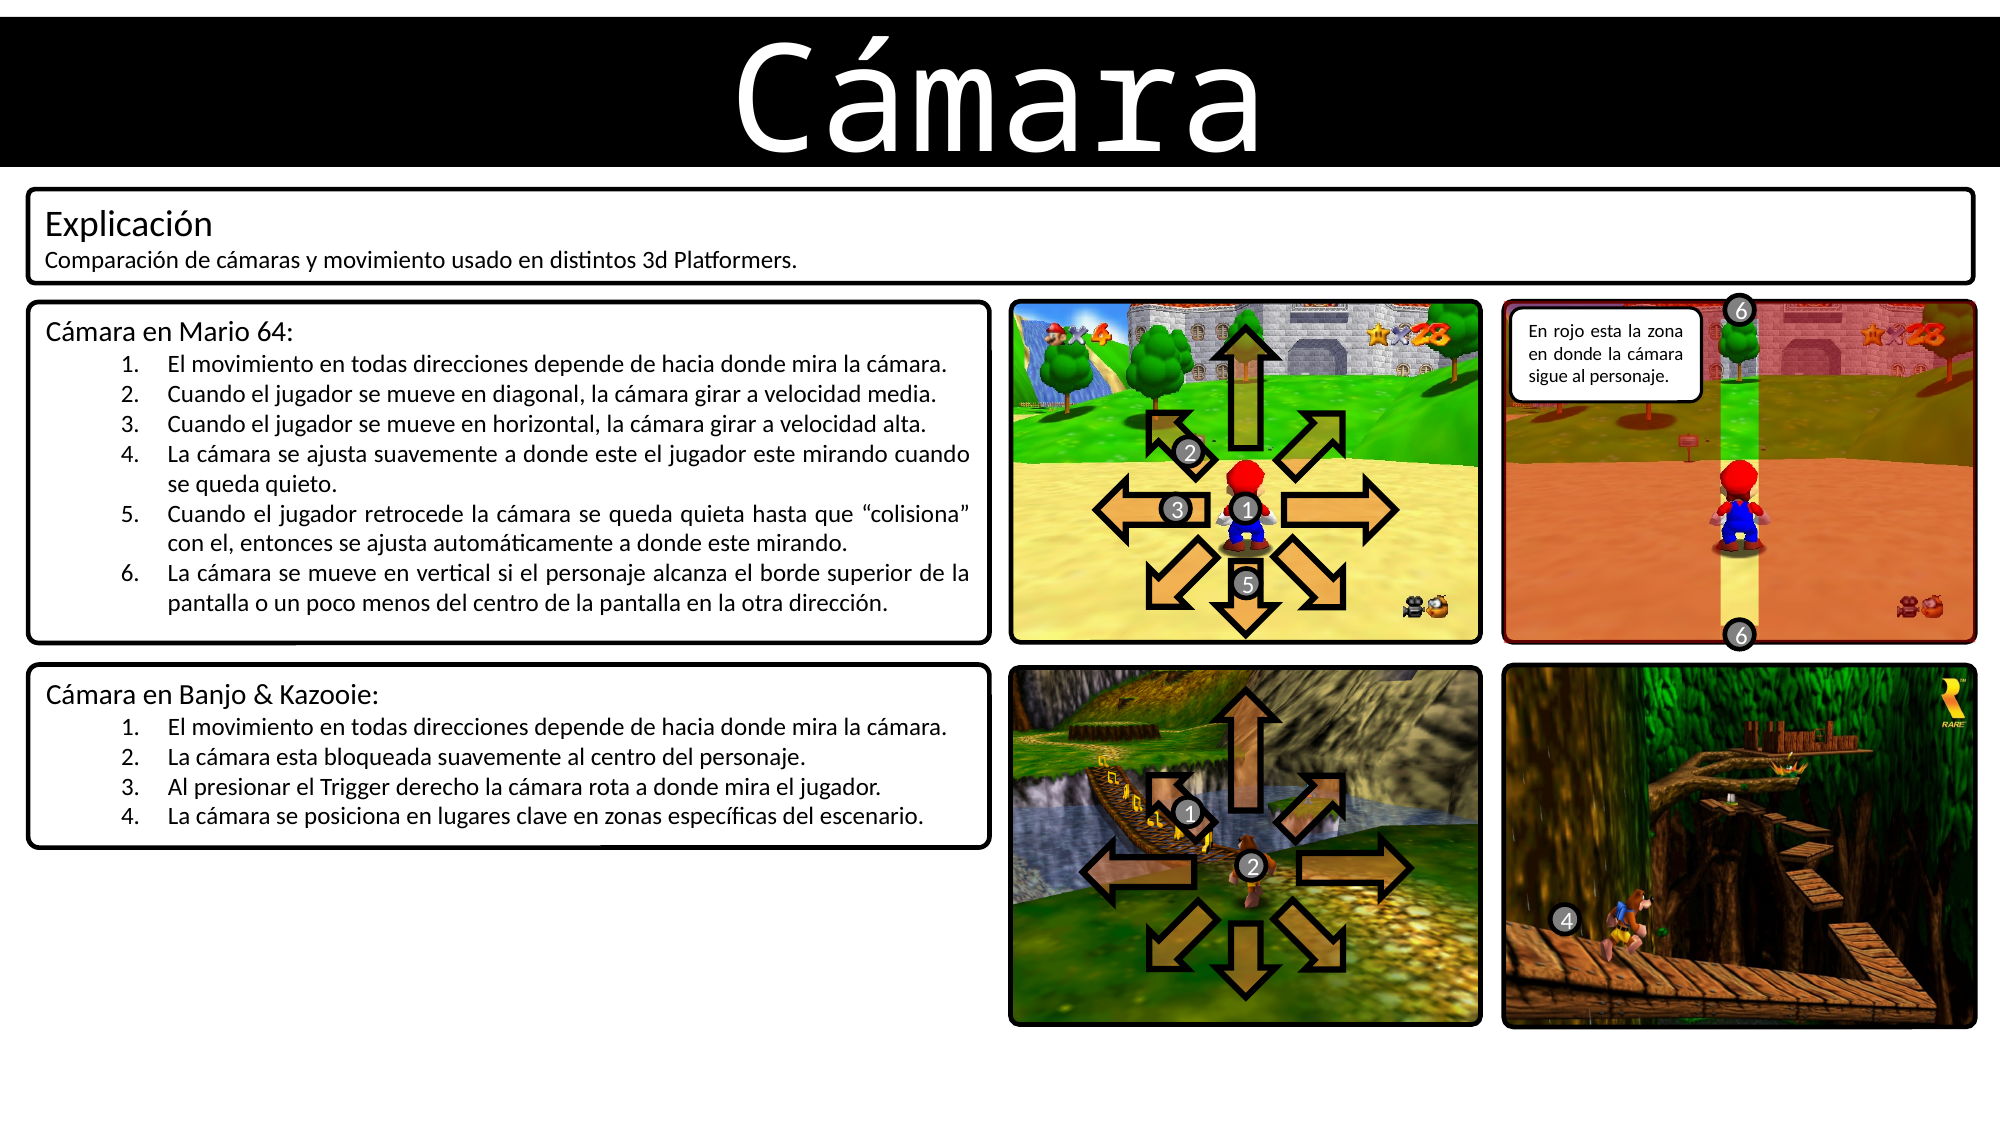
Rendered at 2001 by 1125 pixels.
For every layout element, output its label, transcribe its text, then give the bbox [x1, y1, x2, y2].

picture [1503, 664, 1976, 1027]
text_box 6 [1726, 643, 1753, 651]
text_box Cámara en Mario 64: El movimiento en todas direcciones depende de hacia donde mira la cámara. Cuando el jugador se mueve en diagonal, la cámara girar a velocidad media. Cuando el jugador se mueve en horizontal, la cámara girar a velocidad alta. La cámara se ajusta suavemente a donde este el jugador este mirando cuando se queda quieto. Cuando el jugador retrocede la cámara se queda quieta hasta que “colisiona” con el, entonces se ajusta automáticamente a donde este mirando. La cámara se mueve en vertical si el personaje alcanza el borde superior de la pantalla o un poco menos del centro de la pantalla en la otra dirección. [27, 300, 991, 644]
text_box Cámara [0, 16, 2000, 168]
text_box 6 [1726, 294, 1753, 301]
picture [1503, 301, 1976, 643]
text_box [1082, 690, 1411, 998]
text_box Cámara en Banjo & Kazooie: El movimiento en todas direcciones depende de hacia donde mira la cámara. La cámara esta bloqueada suavemente al centro del personaje. Al presionar el Trigger derecho la cámara rota a donde mira el jugador. La cámara se posiciona en lugares clave en zonas específicas del escenario. [27, 663, 991, 849]
text_box Explicación Comparación de cámaras y movimiento usado en distintos 3d Platformers. [26, 188, 1975, 285]
picture [1010, 667, 1481, 1025]
picture [1010, 301, 1481, 643]
